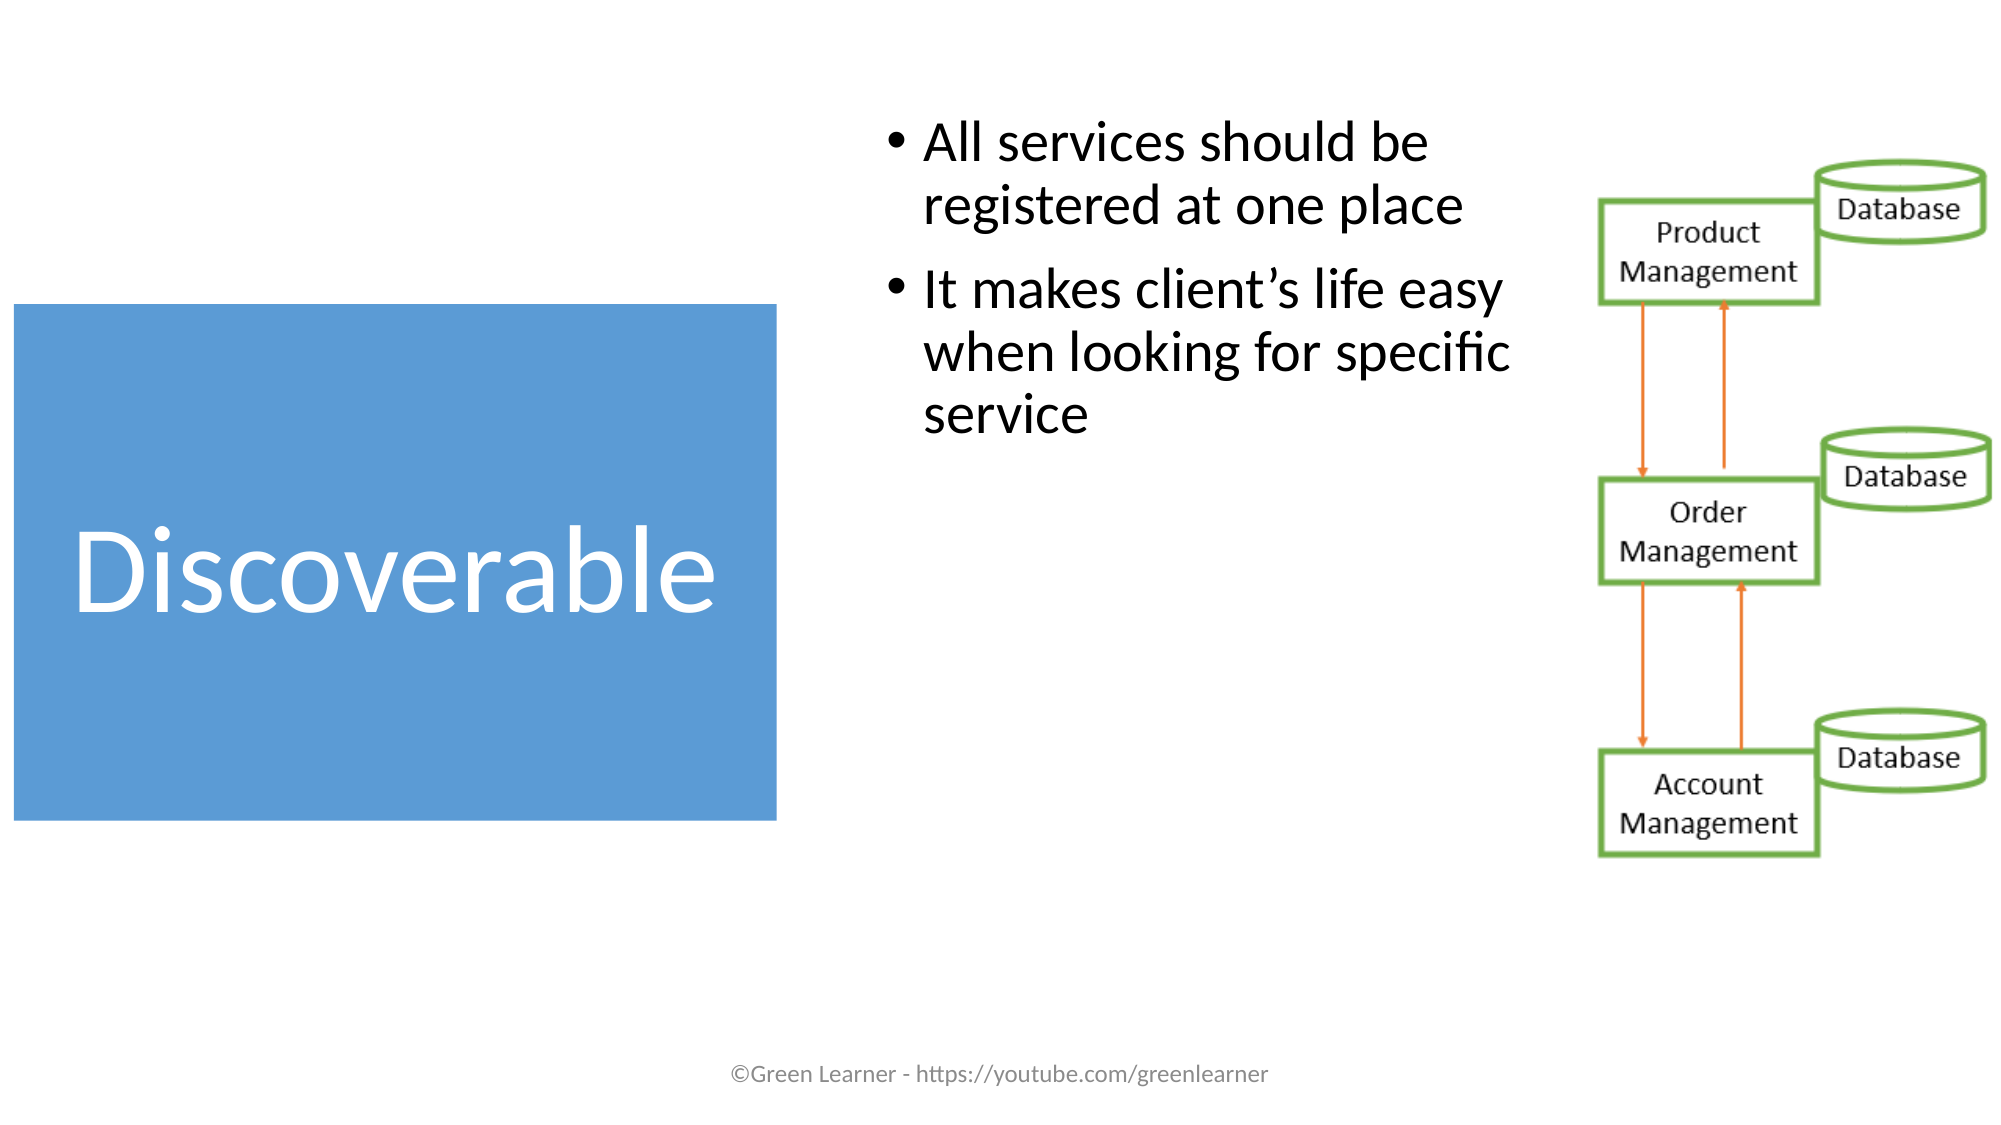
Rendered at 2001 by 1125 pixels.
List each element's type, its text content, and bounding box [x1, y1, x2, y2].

footer ©Green Learner - https://youtube.com/greenlearner [662, 1042, 1338, 1103]
list All services should be registered at one place It makes client’s life easy when looking for specific service [871, 103, 1583, 1014]
picture [1582, 135, 2000, 879]
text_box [13, 304, 777, 821]
